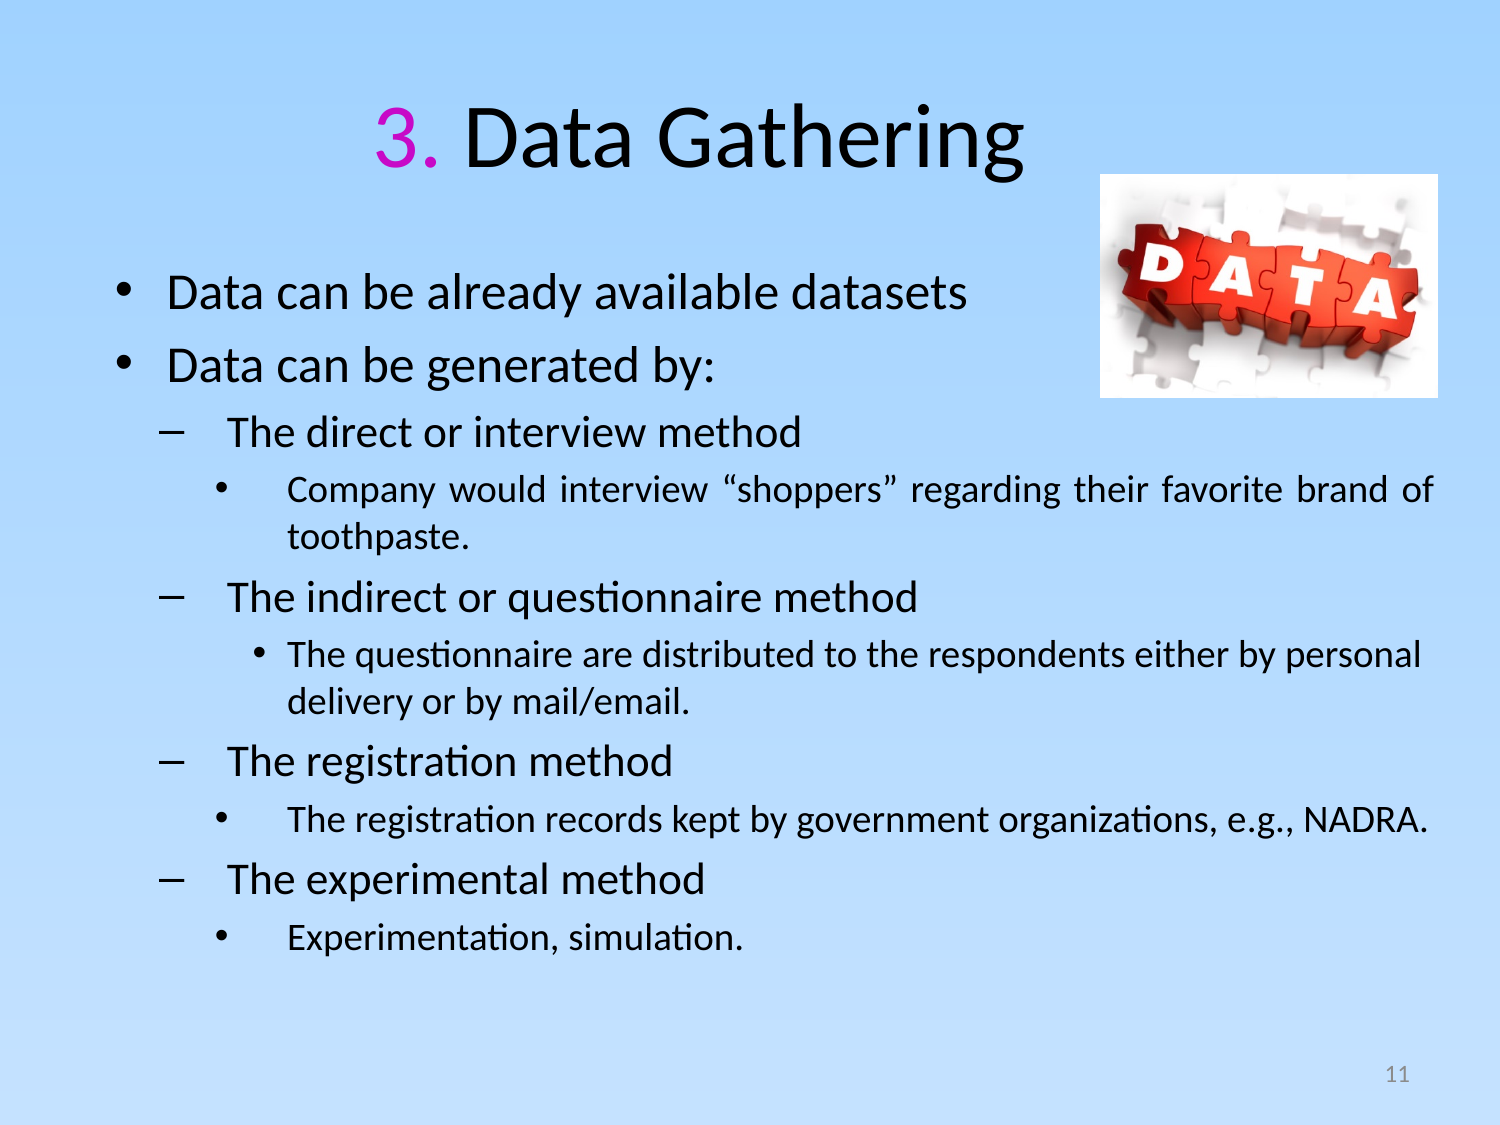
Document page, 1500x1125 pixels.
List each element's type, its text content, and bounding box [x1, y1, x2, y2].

picture [1099, 174, 1438, 398]
title 3. Data Gathering [24, 37, 1375, 225]
slide_number 11 [1074, 1042, 1425, 1103]
list Data can be already available datasets Data can be generated by: The direct or interview method Company would interview “shoppers” regarding their favorite brand of toothpaste. The indirect or questionnaire method The questionnaire are distributed to the respondents either by personal delivery or by mail/email. The registration method The registration records kept by government organizations, e.g., NADRA. The experimental method Experimentation, simulation. [99, 249, 1450, 993]
